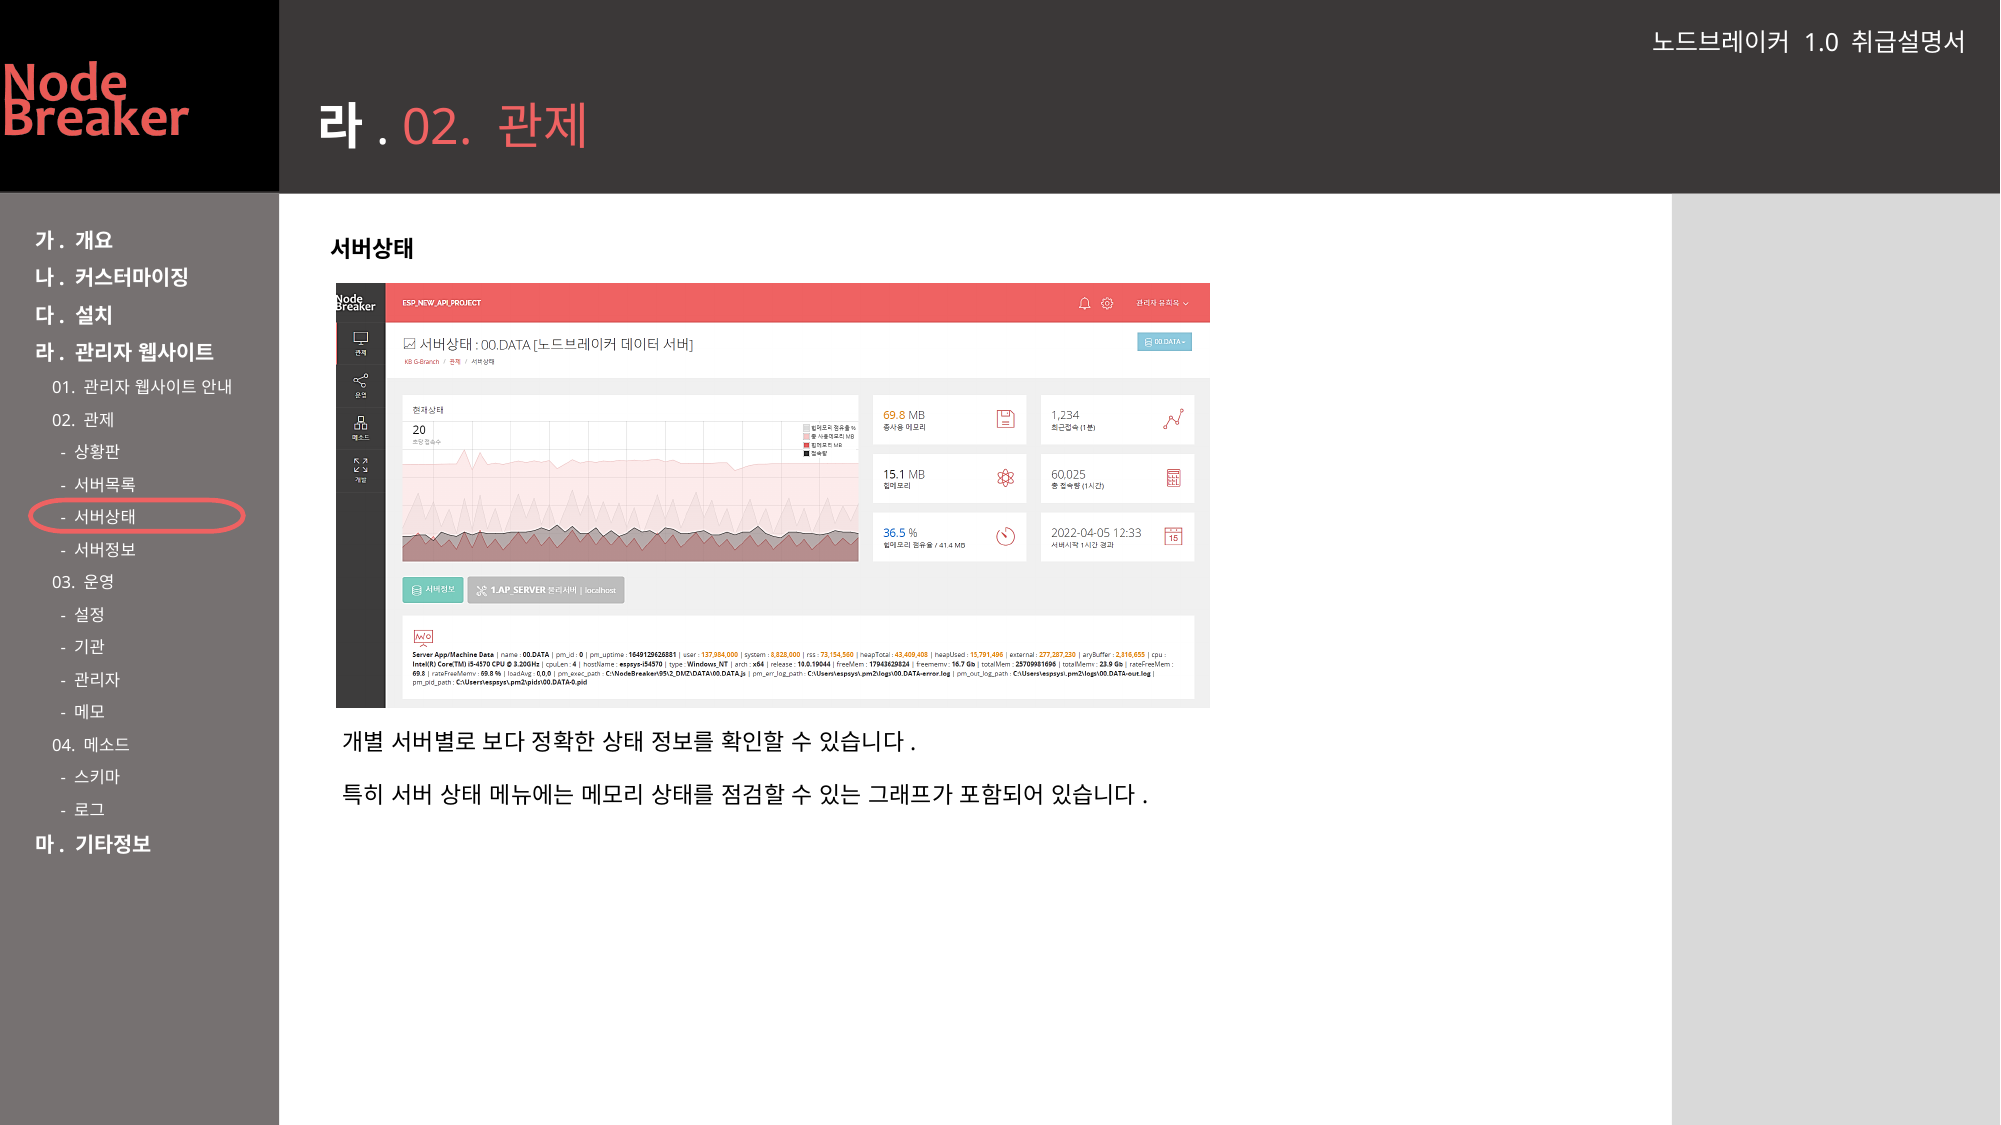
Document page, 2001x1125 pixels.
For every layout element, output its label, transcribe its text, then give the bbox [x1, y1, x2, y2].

list 가. 개요 나. 커스터마이징 다. 설치 라. 관리자 웹사이트 01. 관리자 웹사이트 안내 02. 관제 - 상황판 - 서버목록 - 서버상태 - 서버정보 03. 운영 - 설정 - 기관 - 관리자 - 메모 04. 메소드 - 스키마 - 로그 마. 기타정보 [20, 219, 268, 983]
text_box [1671, 193, 2000, 1125]
title 라. 02. 관제 [302, 80, 2000, 178]
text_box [0, 0, 280, 192]
text_box [0, 193, 280, 1125]
text_box 개별 서버별로 보다 정확한 상태 정보를 확인할 수 있습니다. 특히 서버 상태 메뉴에는 메모리 상태를 점검할 수 있는 그래프가 포함되어 있습니다. [327, 712, 1587, 861]
text_box [29, 499, 245, 533]
picture [335, 283, 1210, 708]
text_box [0, 0, 2000, 195]
text_box 서버상태 [315, 224, 1662, 269]
text_box 노드브레이커 1.0 취급설명서 [1403, 20, 1982, 67]
